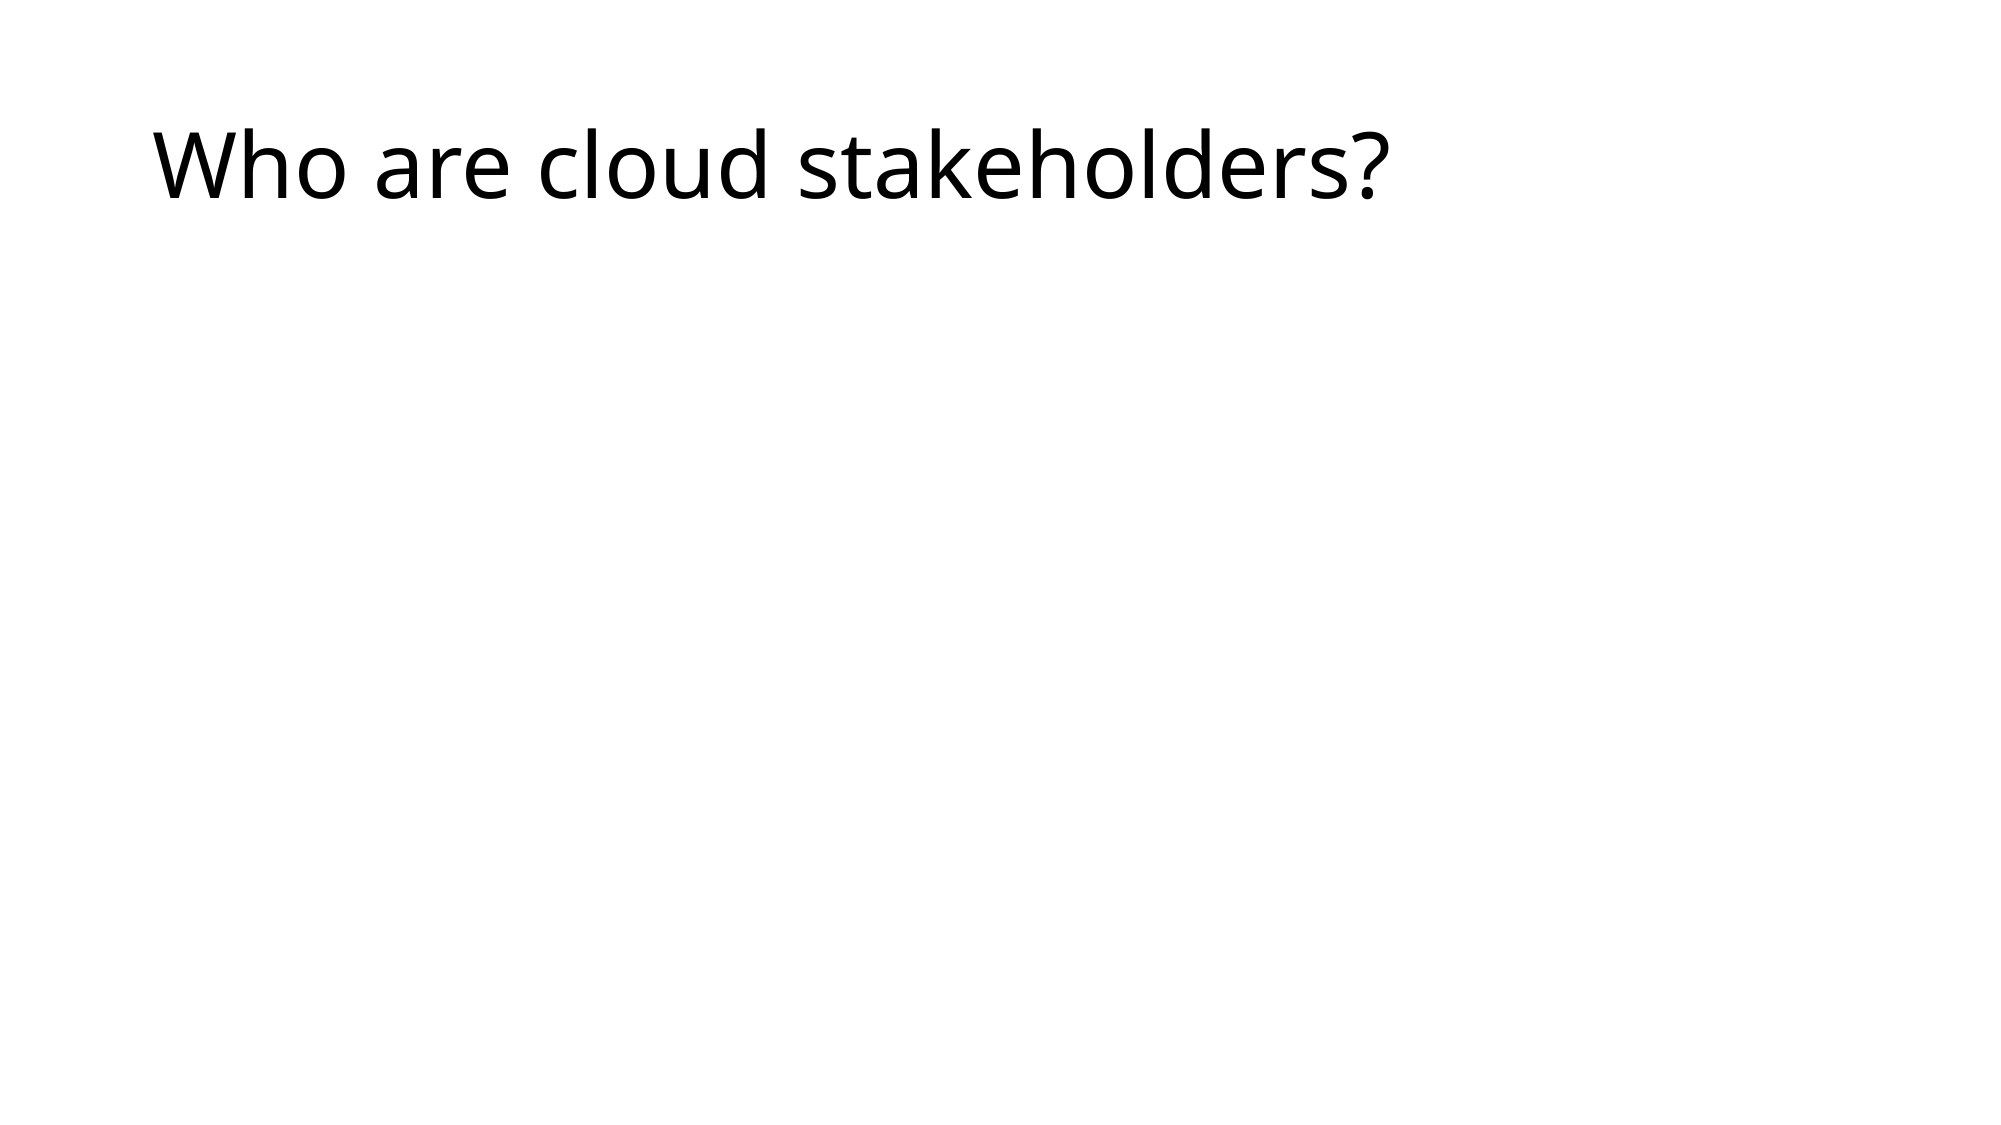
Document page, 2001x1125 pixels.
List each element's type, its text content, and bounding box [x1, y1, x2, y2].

title Who are cloud stakeholders? [137, 59, 1863, 278]
